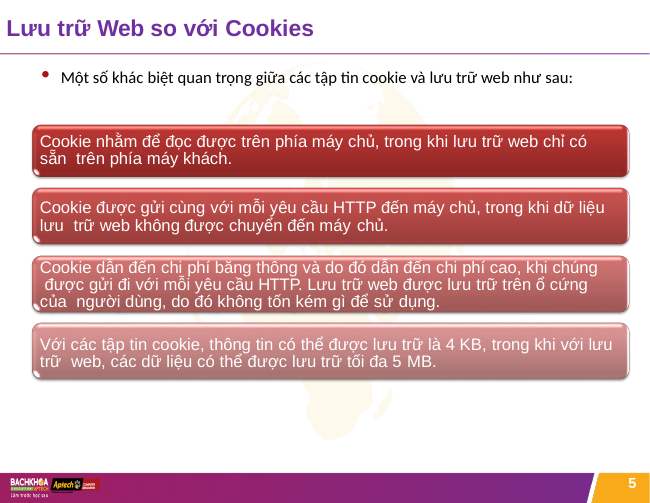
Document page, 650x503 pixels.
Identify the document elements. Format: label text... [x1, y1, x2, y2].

text_box [27, 123, 632, 184]
text_box [27, 249, 38, 321]
text_box [622, 187, 636, 249]
text_box Cookie nhằm để đọc được trên phía máy chủ, trong khi lưu trữ web chỉ có sẵn trên phía máy khách. Cookie được gửi cùng với mỗi yêu cầu HTTP đến máy chủ, trong khi dữ liệu lưu trữ web không được chuyển đến máy chủ. Cookie dẫn đến chi phí băng thông và do đó dẫn đến chi phí cao, khi chúng được gửi đi với mỗi yêu cầu HTTP. Lưu trữ web được lưu trữ trên ổ cứng của người dùng, do đó không tốn kém gì để sử dụng. Với các tập tin cookie, thông tin có thể được lưu trữ là 4 KB, trong khi với lưu trữ web, các dữ liệu có thể được lưu trữ tối đa 5 MB. [38, 129, 622, 371]
text_box [27, 187, 38, 249]
text_box [622, 249, 632, 321]
picture [0, 0, 650, 503]
text_box [27, 321, 638, 384]
text_box Một số khác biệt quan trọng giữa các tập tin cookie và lưu trữ web như sau: [40, 66, 580, 88]
slide_number 5 [617, 340, 646, 503]
title Lưu trữ Web so với Cookies [5, 0, 411, 70]
